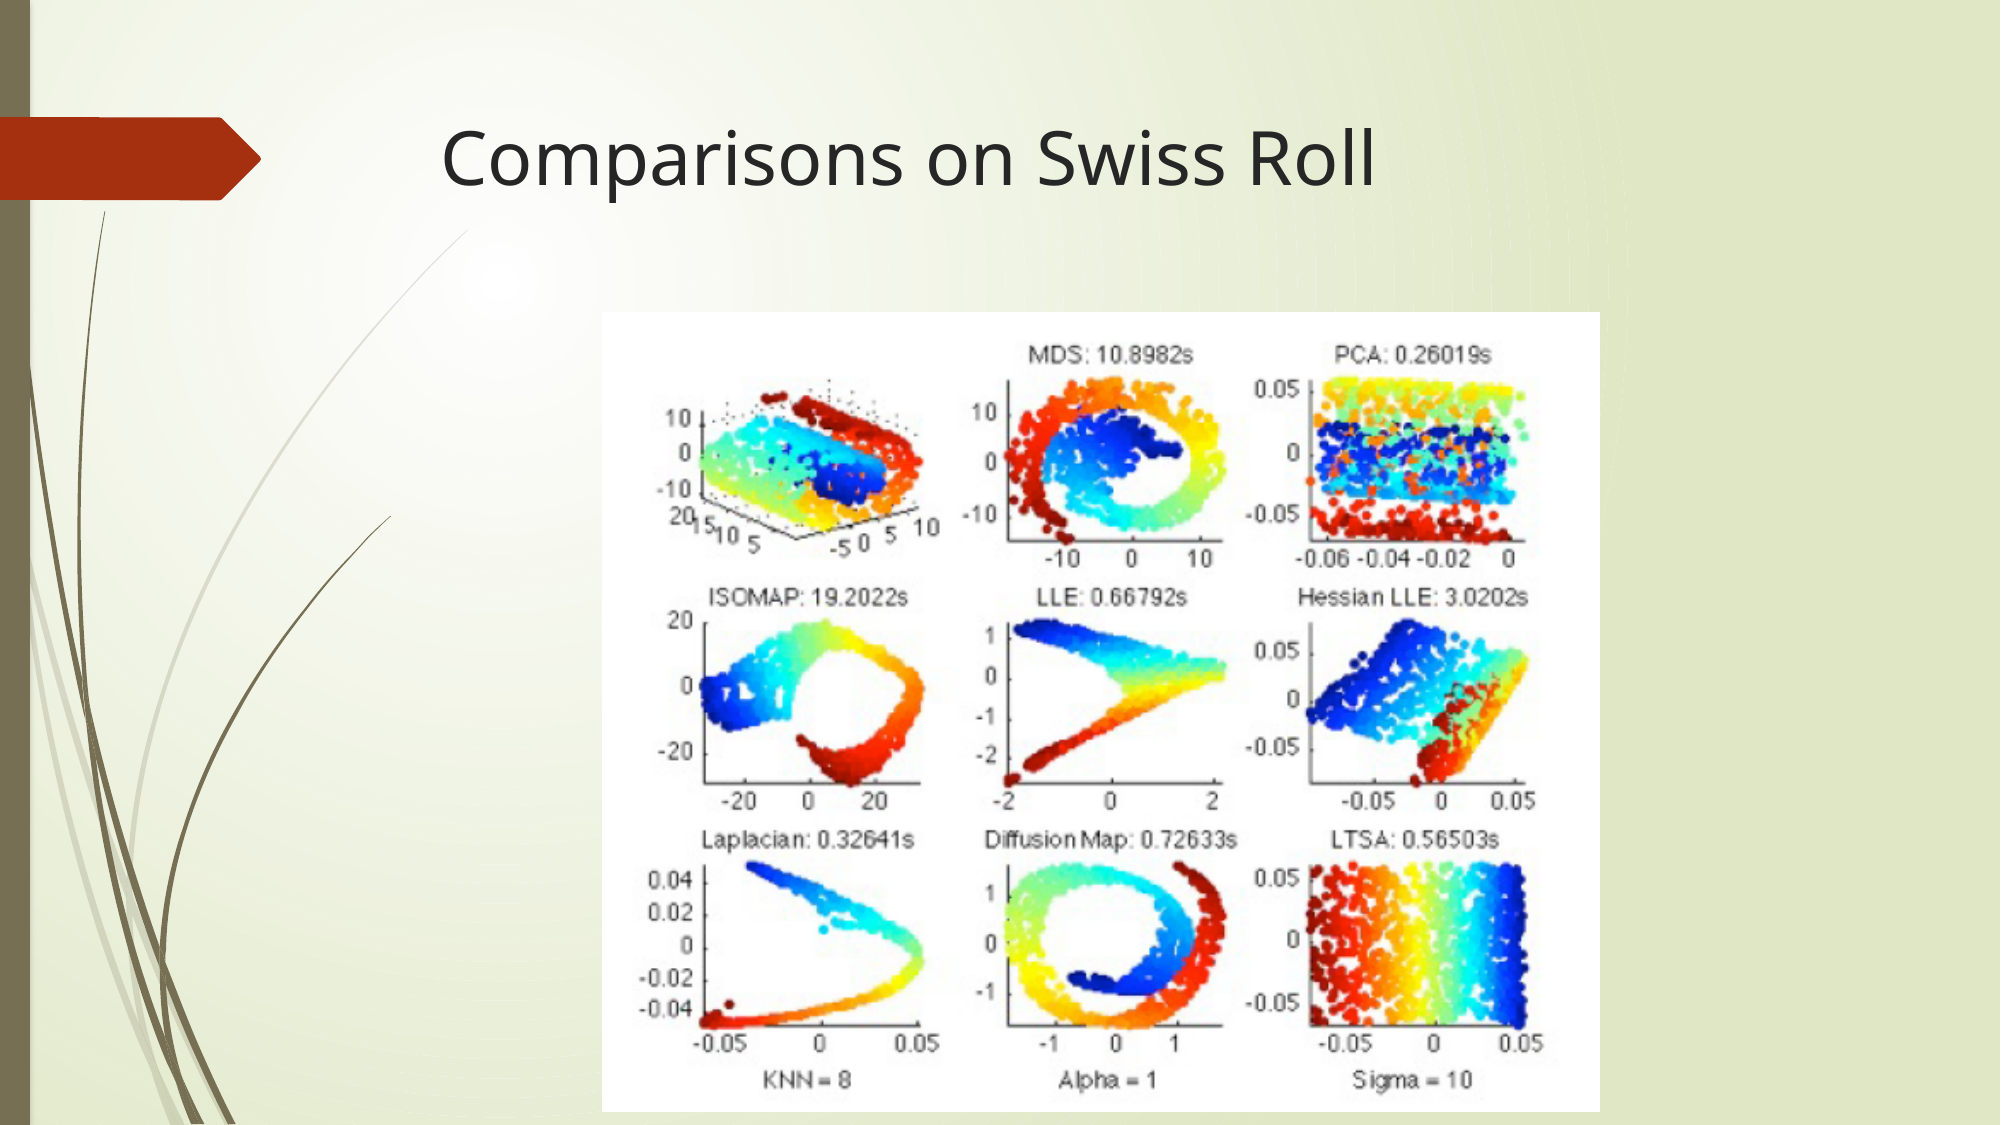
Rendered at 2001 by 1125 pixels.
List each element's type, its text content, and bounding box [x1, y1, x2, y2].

picture [602, 312, 1600, 1113]
title Comparisons on Swiss Roll [425, 102, 1888, 313]
